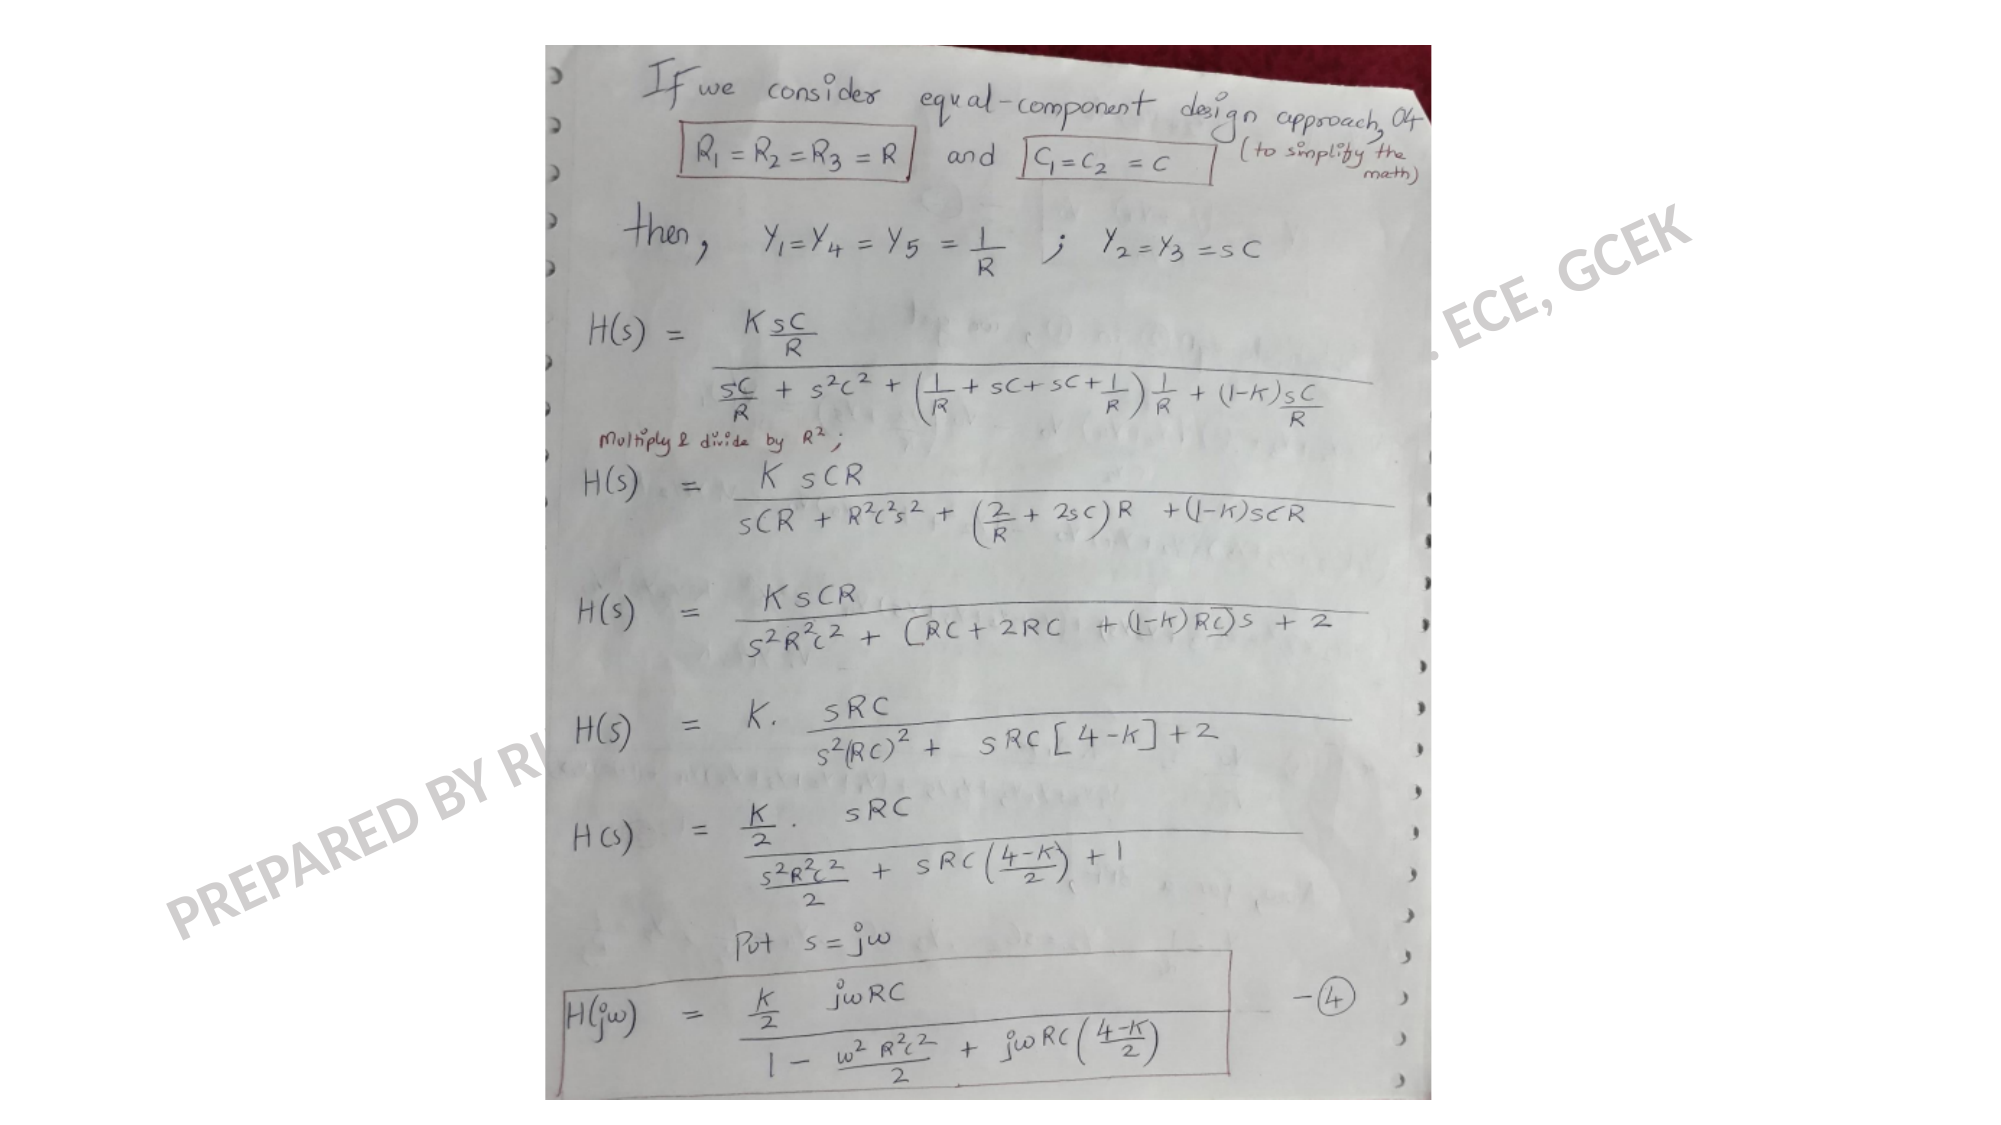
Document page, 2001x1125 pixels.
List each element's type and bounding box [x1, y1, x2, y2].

list [545, 45, 1432, 1100]
